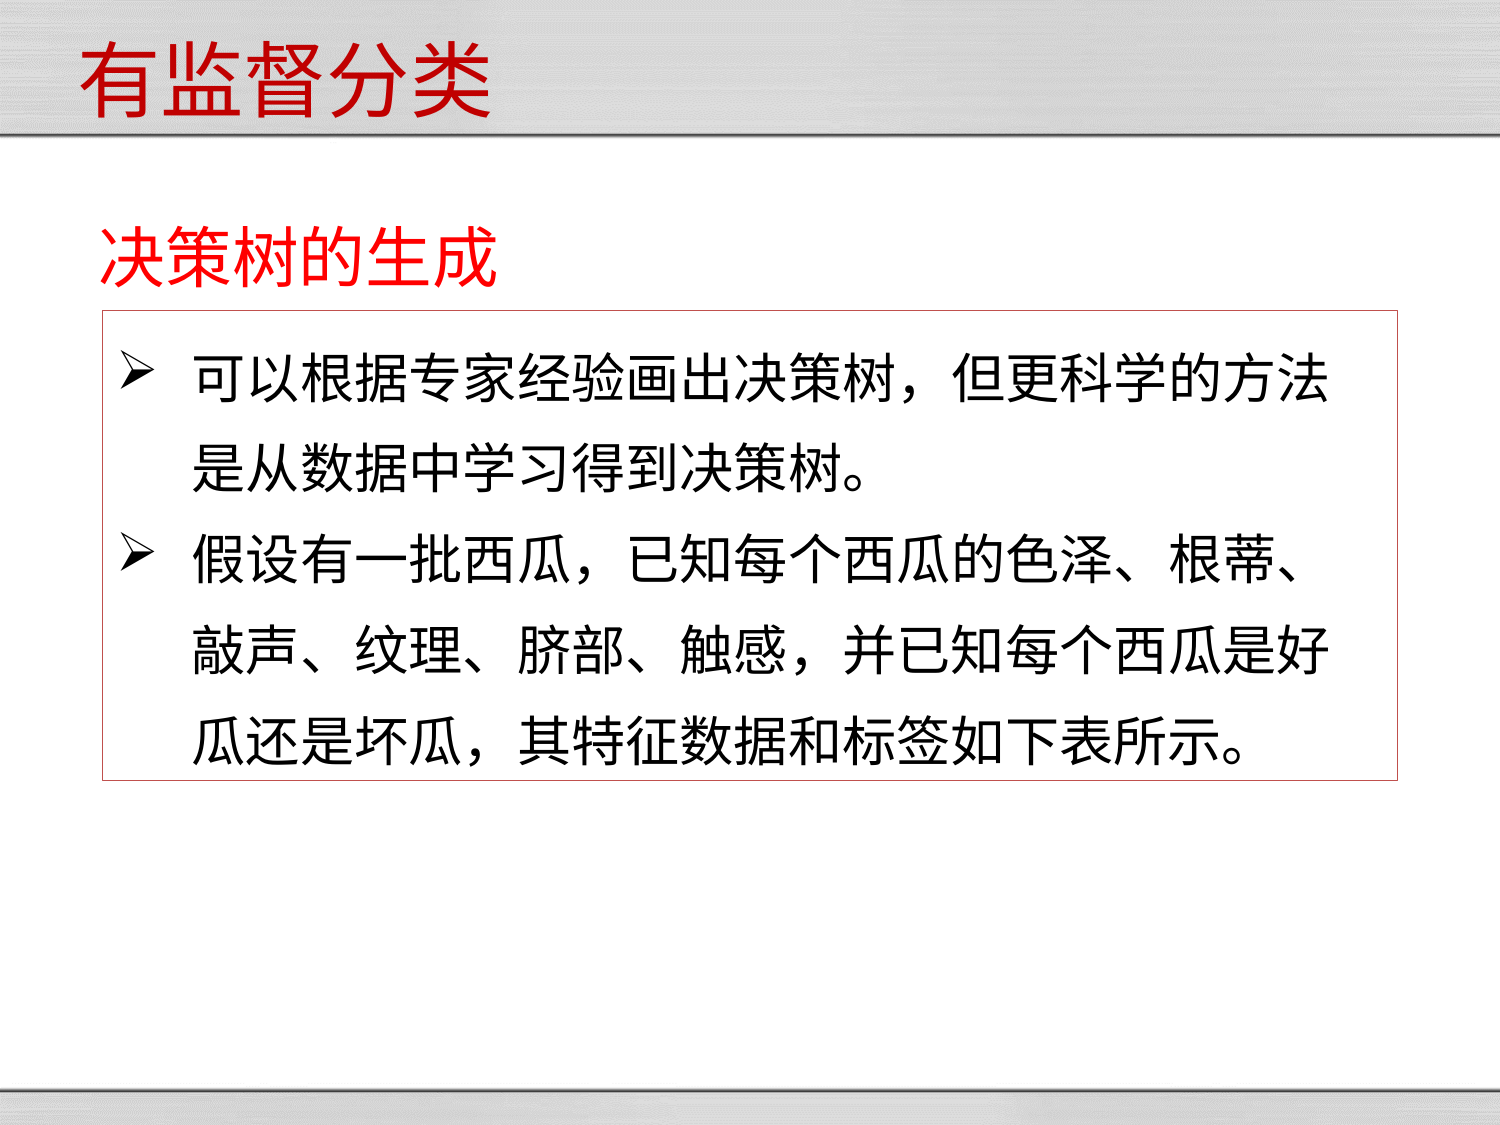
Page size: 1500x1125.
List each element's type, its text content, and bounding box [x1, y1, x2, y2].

text_box 可以根据专家经验画出决策树，但更科学的方法是从数据中学习得到决策树。 假设有一批西瓜，已知每个西瓜的色泽、根蒂、敲声、纹理、脐部、触感，并已知每个西瓜是好瓜还是坏瓜，其特征数据和标签如下表所示。 [101, 310, 1397, 780]
picture [0, 0, 1500, 1125]
text_box 决策树的生成 [83, 168, 1115, 303]
text_box 有监督分类 [62, 22, 1437, 131]
